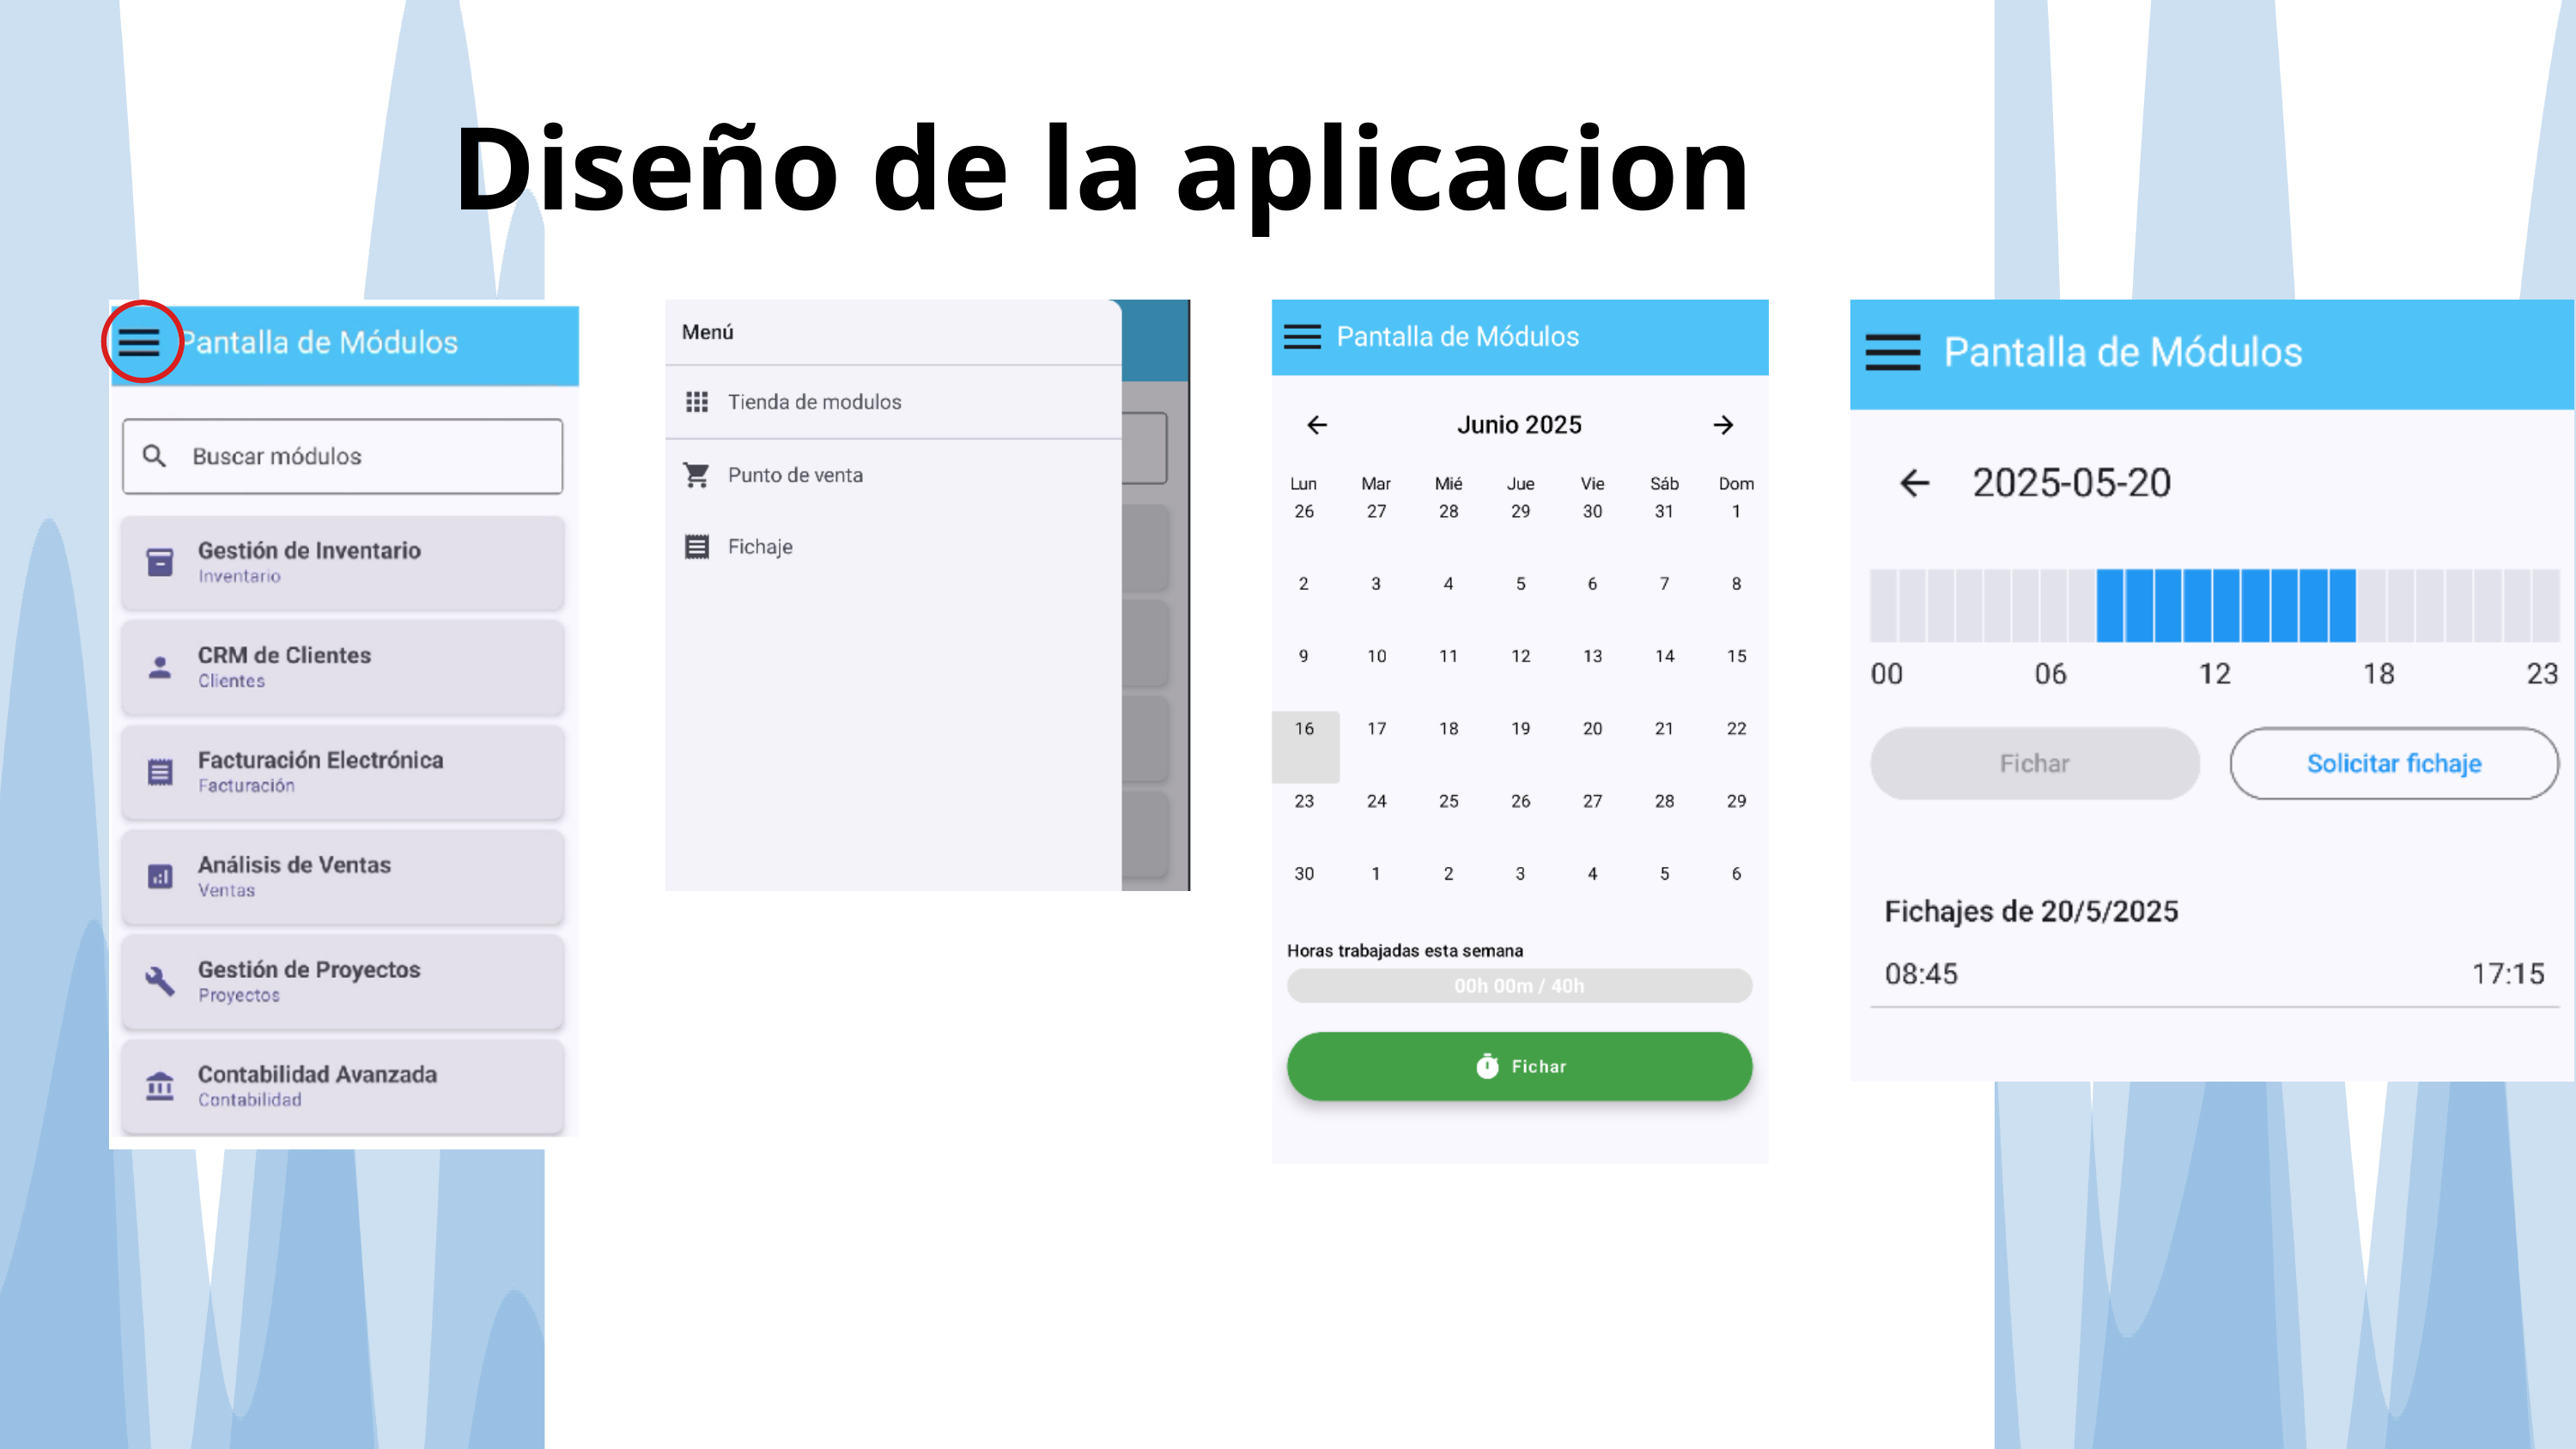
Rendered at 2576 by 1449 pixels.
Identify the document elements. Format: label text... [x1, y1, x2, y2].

text_box [0, 0, 545, 1449]
text_box Diseño de la aplicacion [451, 126, 1850, 233]
text_box [1272, 300, 1769, 1164]
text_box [103, 299, 582, 1149]
text_box [1994, 0, 2576, 1449]
text_box [1850, 300, 2575, 1082]
text_box [665, 300, 1191, 891]
